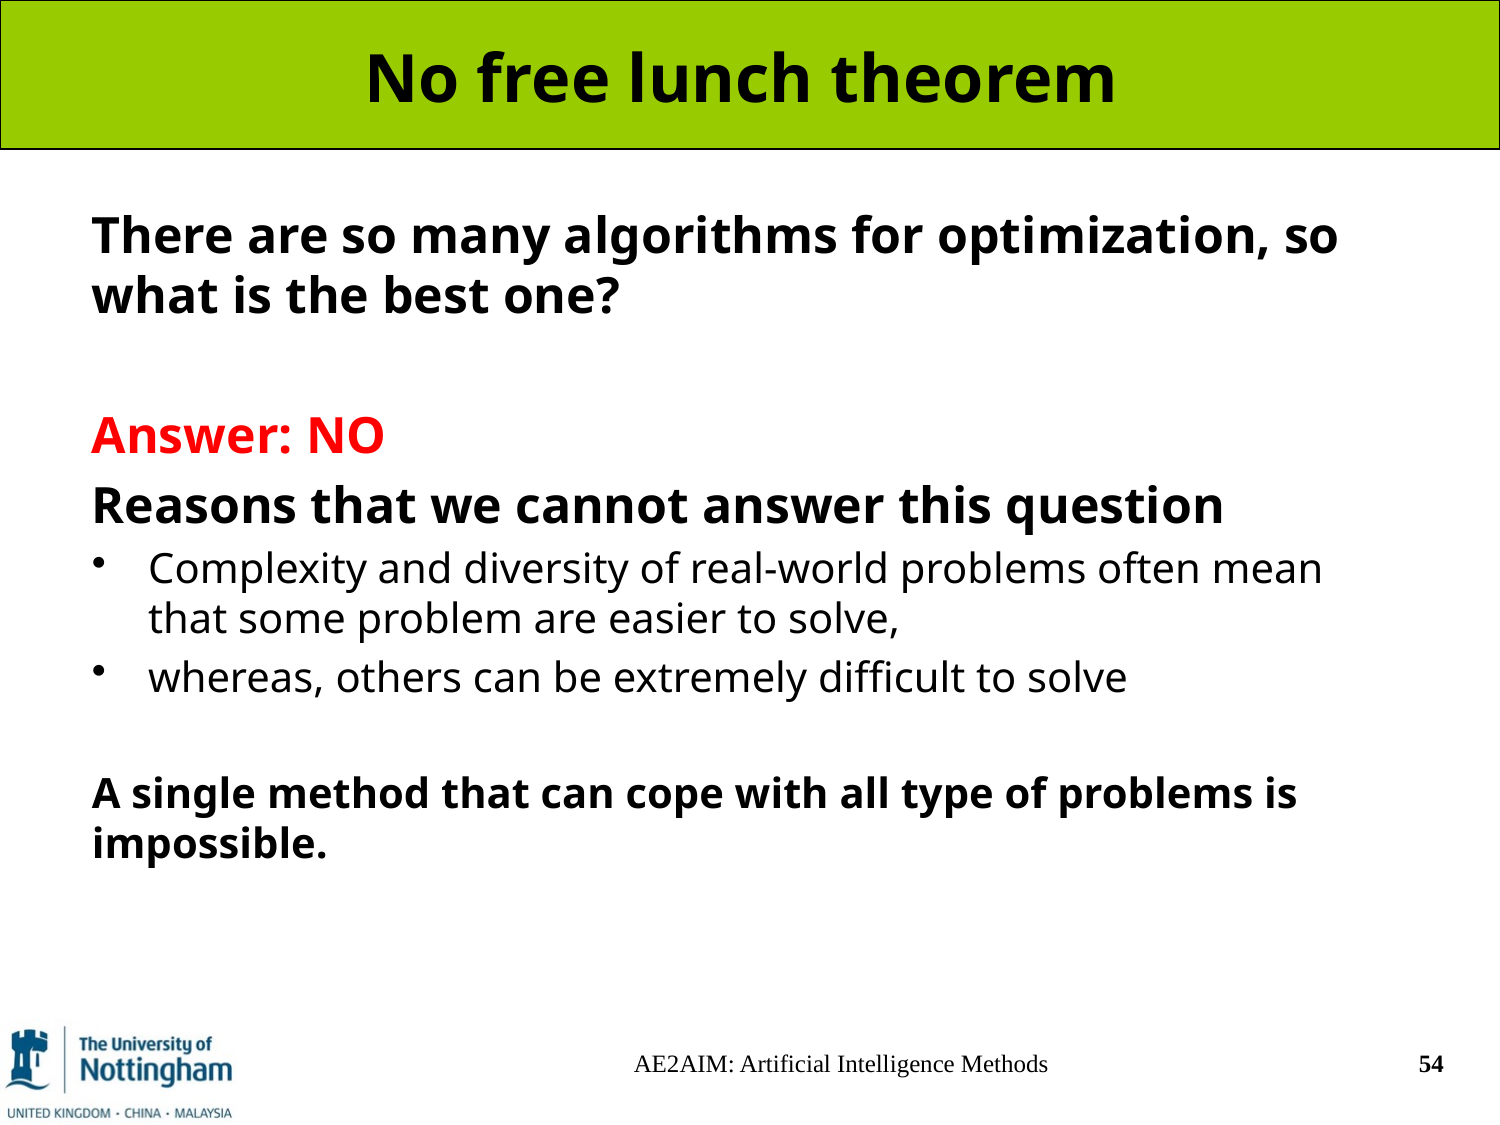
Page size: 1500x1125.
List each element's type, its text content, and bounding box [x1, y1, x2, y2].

title No free lunch theorem [53, 2, 1447, 149]
footer AE2AIM: Artificial Intelligence Methods [430, 1039, 1259, 1118]
list There are so many algorithms for optimization, so what is the best one? Answer: NO Reasons that we cannot answer this question Complexity and diversity of real-world problems often mean that some problem are easier to solve, whereas, others can be extremely difficult to solve A single method that can cope with all type of problems is impossible. [76, 196, 1428, 1012]
slide_number 54 [1293, 1039, 1460, 1118]
picture [0, 1019, 237, 1125]
